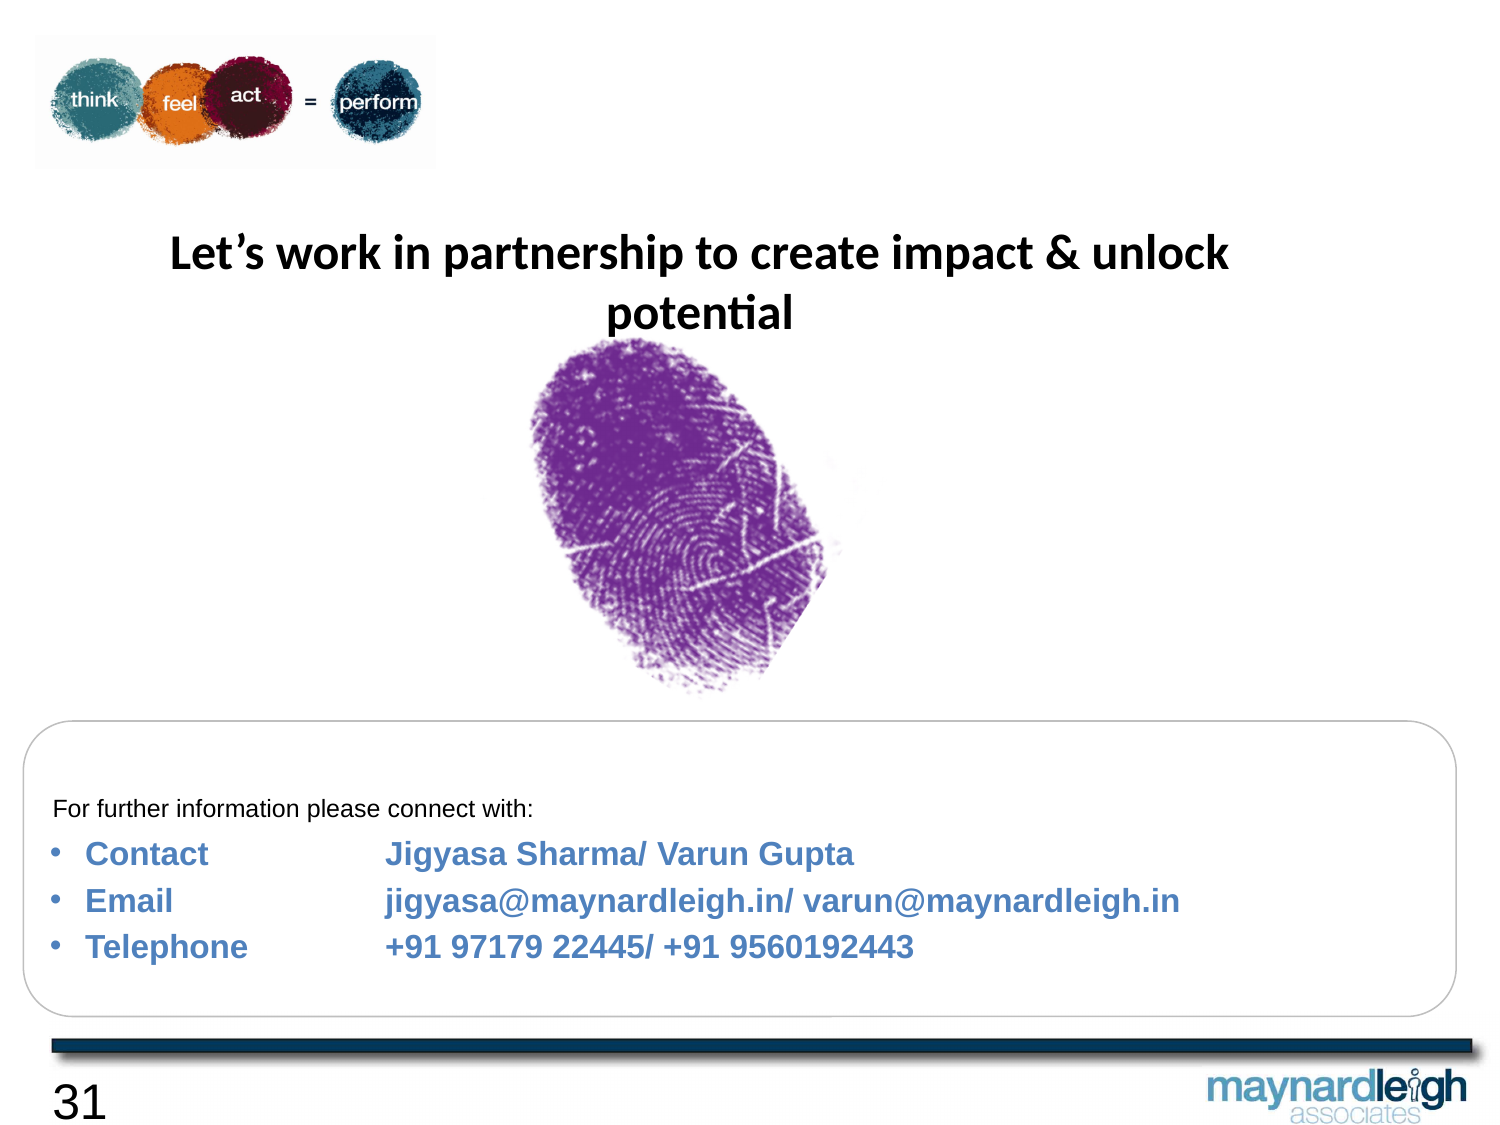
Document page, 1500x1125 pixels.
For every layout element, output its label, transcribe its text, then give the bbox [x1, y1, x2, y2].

text_box For further information please connect with: [54, 1013, 1425, 1017]
text_box Let’s work in partnership to create impact & unlock potential [137, 212, 1263, 348]
picture [34, 34, 437, 169]
text_box Contact Jigyasa Sharma/ Varun Gupta Email jigyasa@maynardleigh.in/ varun@maynardleigh.in Telephone +91 97179 22445/ +91 9560192443 [35, 824, 1457, 1013]
picture [49, 1011, 1500, 1125]
text_box For further information please connect with: [23, 721, 1457, 999]
picture [439, 290, 890, 726]
